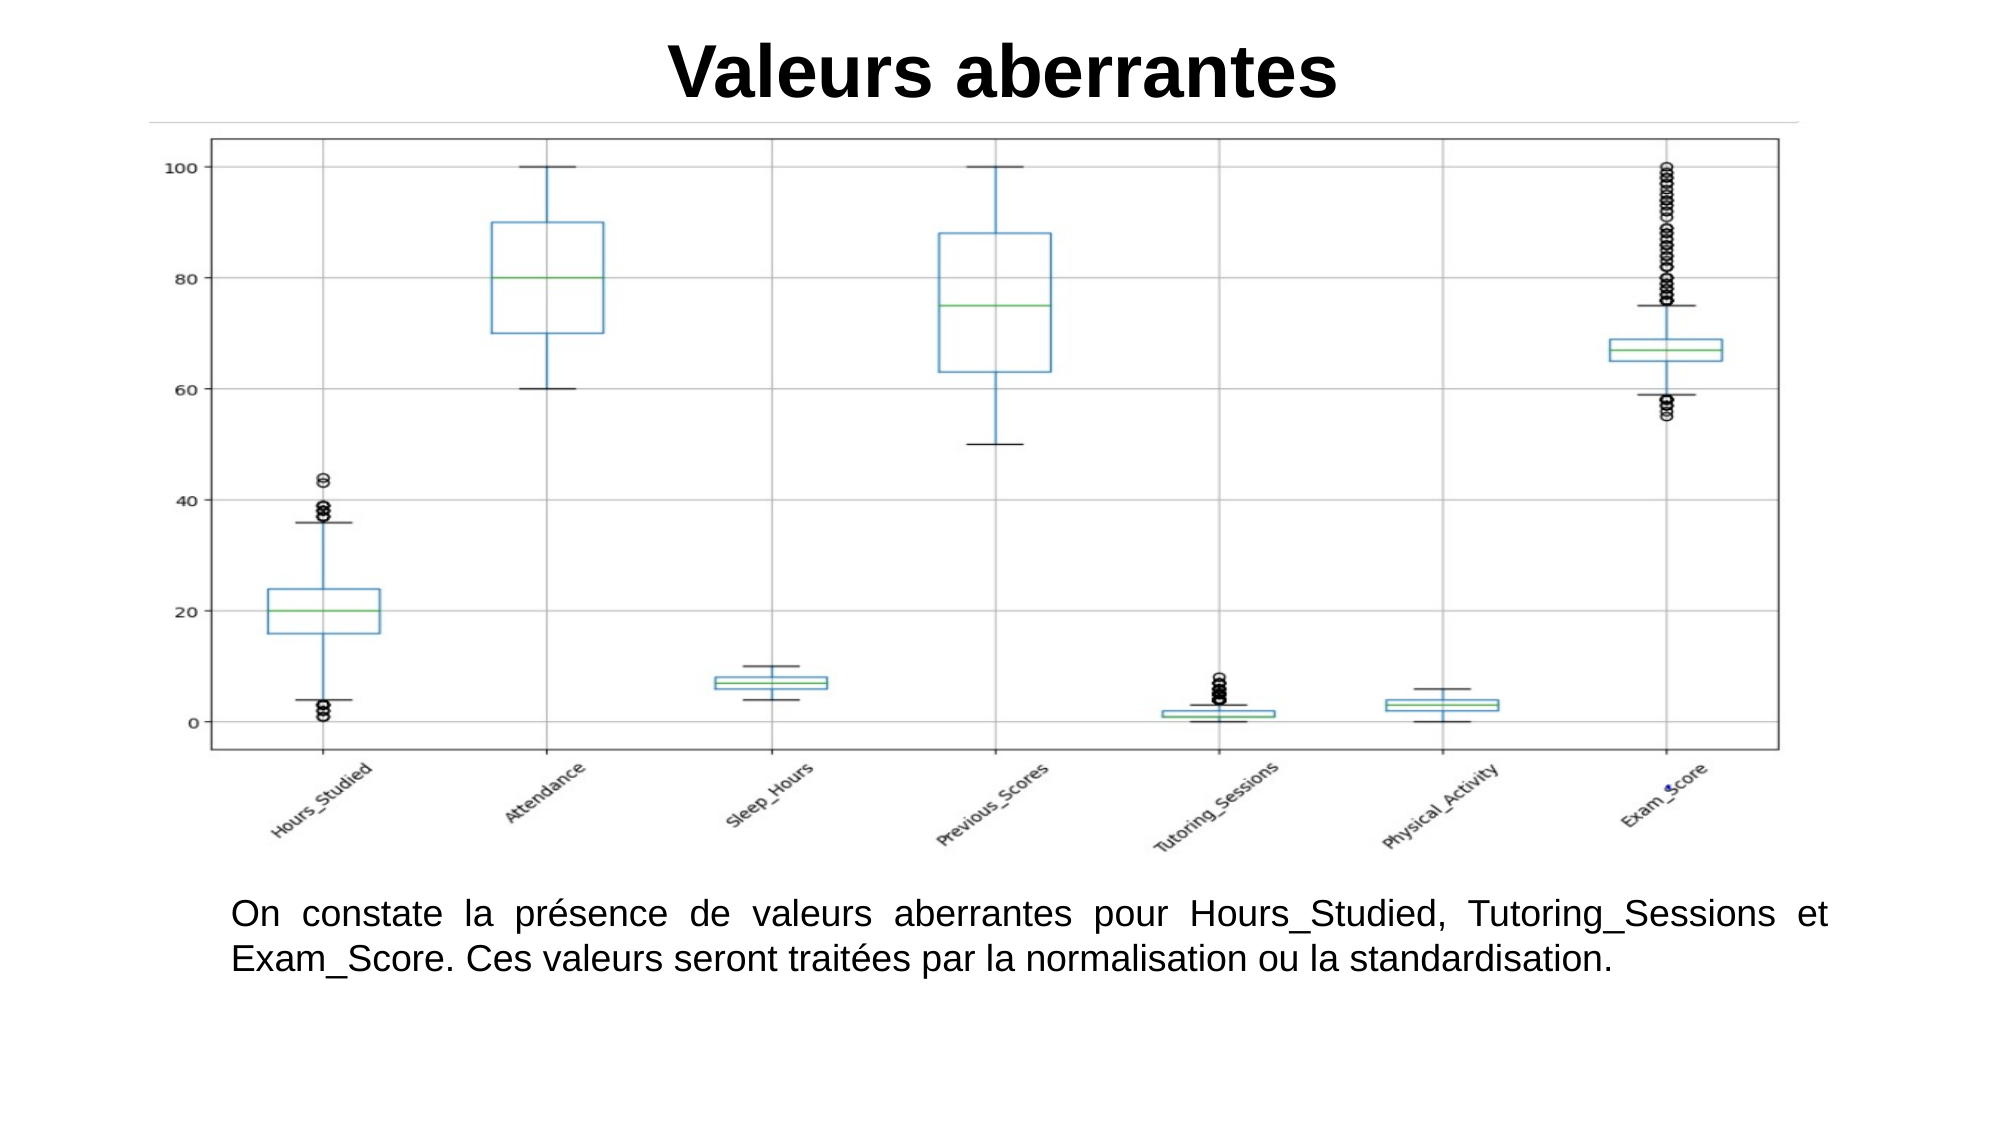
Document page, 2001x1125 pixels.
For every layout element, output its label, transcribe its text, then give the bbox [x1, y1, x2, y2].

text_box Valeurs aberrantes [74, 24, 1974, 122]
picture [149, 121, 1811, 864]
text_box On constate la présence de valeurs aberrantes pour Hours_Studied, Tutoring_Sessions et Exam_Score. Ces valeurs seront traitées par la normalisation ou la standardisation. [216, 881, 1844, 986]
